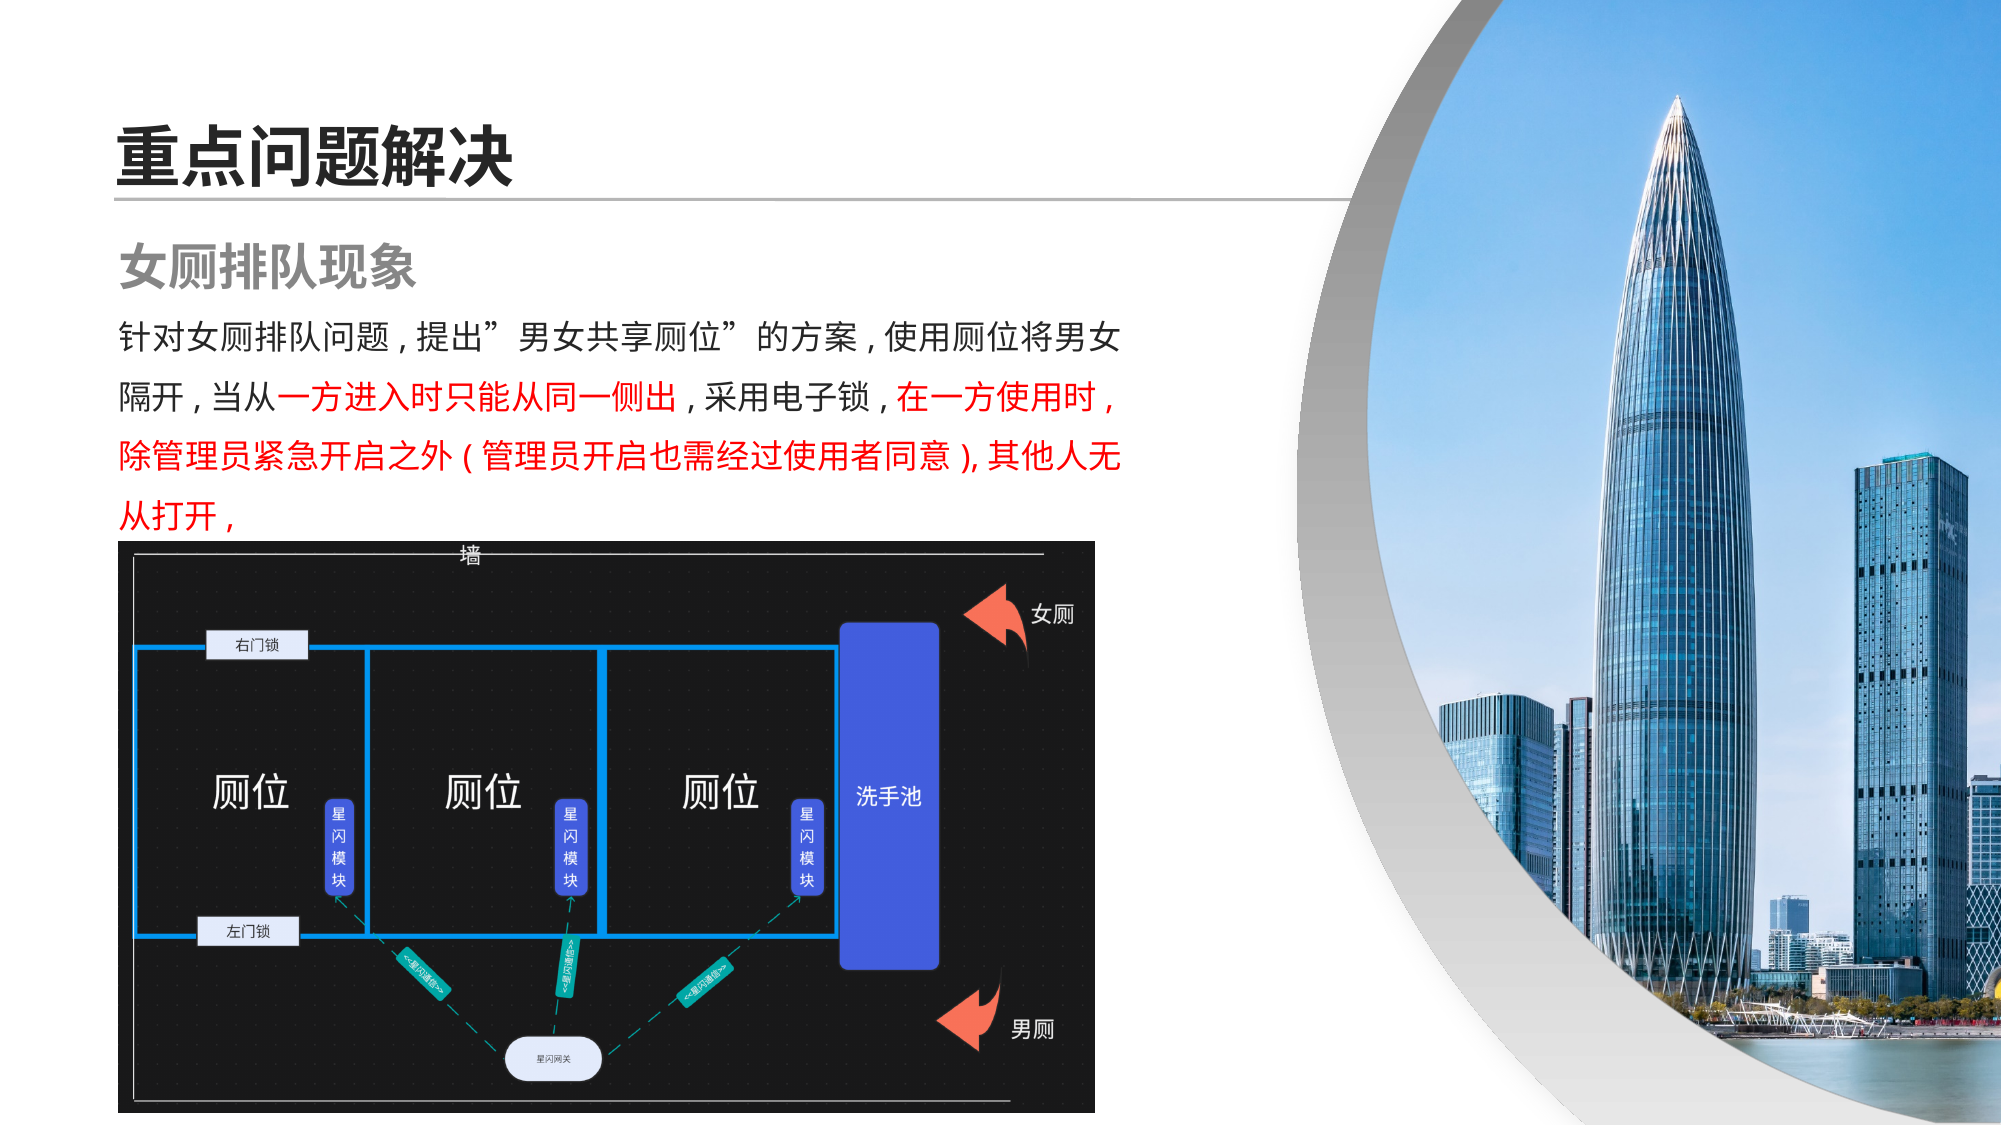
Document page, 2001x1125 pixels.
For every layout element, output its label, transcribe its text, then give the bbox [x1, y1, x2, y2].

picture [1366, 0, 2001, 1123]
picture [118, 541, 1095, 1113]
title 重点问题解决 [114, 64, 1338, 195]
text_box 针对女厕排队问题,提出”男女共享厕位”的方案,使用厕位将男女隔开,当从一方进入时只能从同一侧出,采用电子锁,在一方使用时,除管理员紧急开启之外(管理员开启也需经过使用者同意),其他人无从打开, 具体示意图如下: [118, 296, 1123, 551]
text_box 女厕排队现象 [118, 213, 1173, 296]
text_box [1295, 161, 1366, 831]
